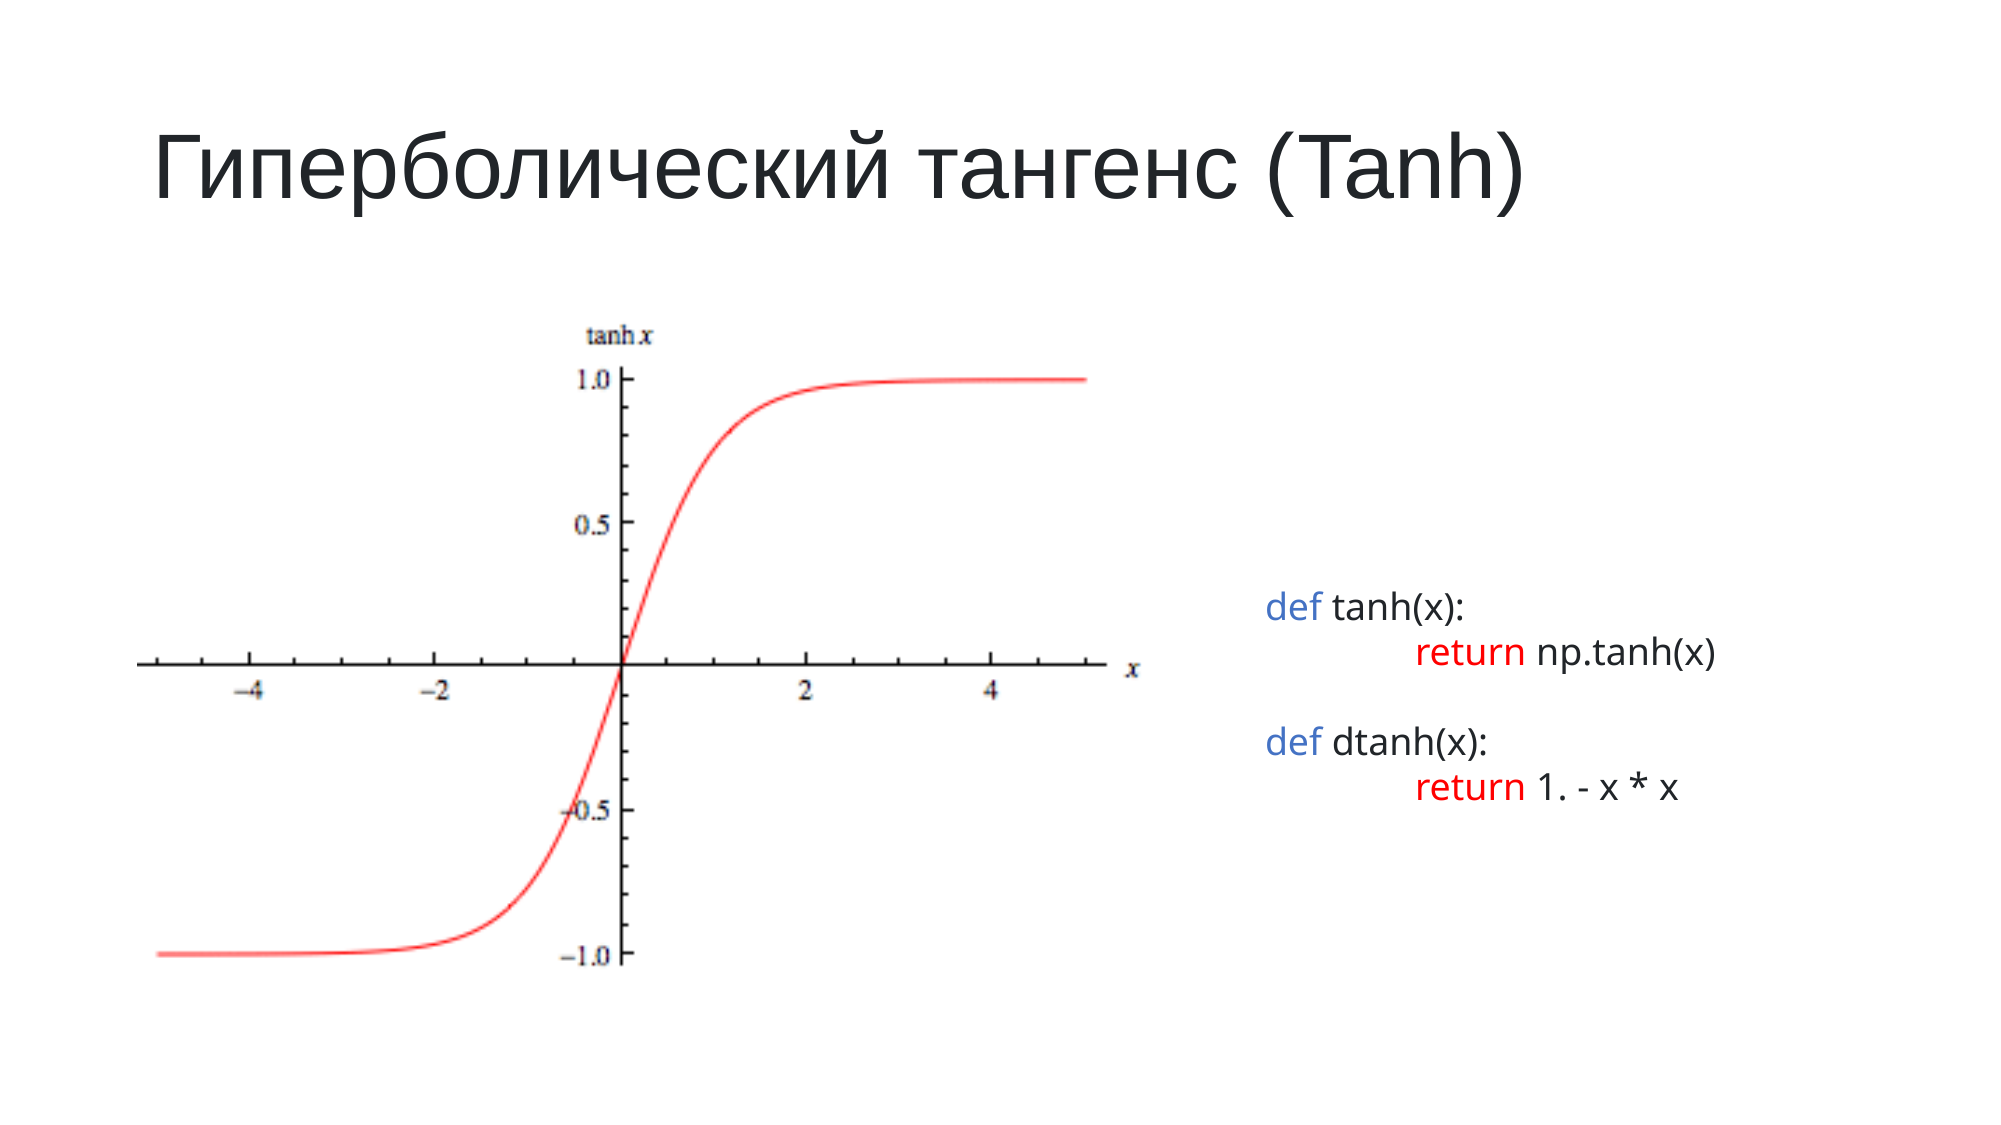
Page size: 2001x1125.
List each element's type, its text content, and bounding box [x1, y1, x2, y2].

text_box def tanh(x): return np.tanh(x) def dtanh(x): return 1. - x * x [1249, 582, 1844, 816]
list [137, 320, 1144, 972]
title Гиперболический тангенс (Tanh) [137, 59, 1863, 278]
